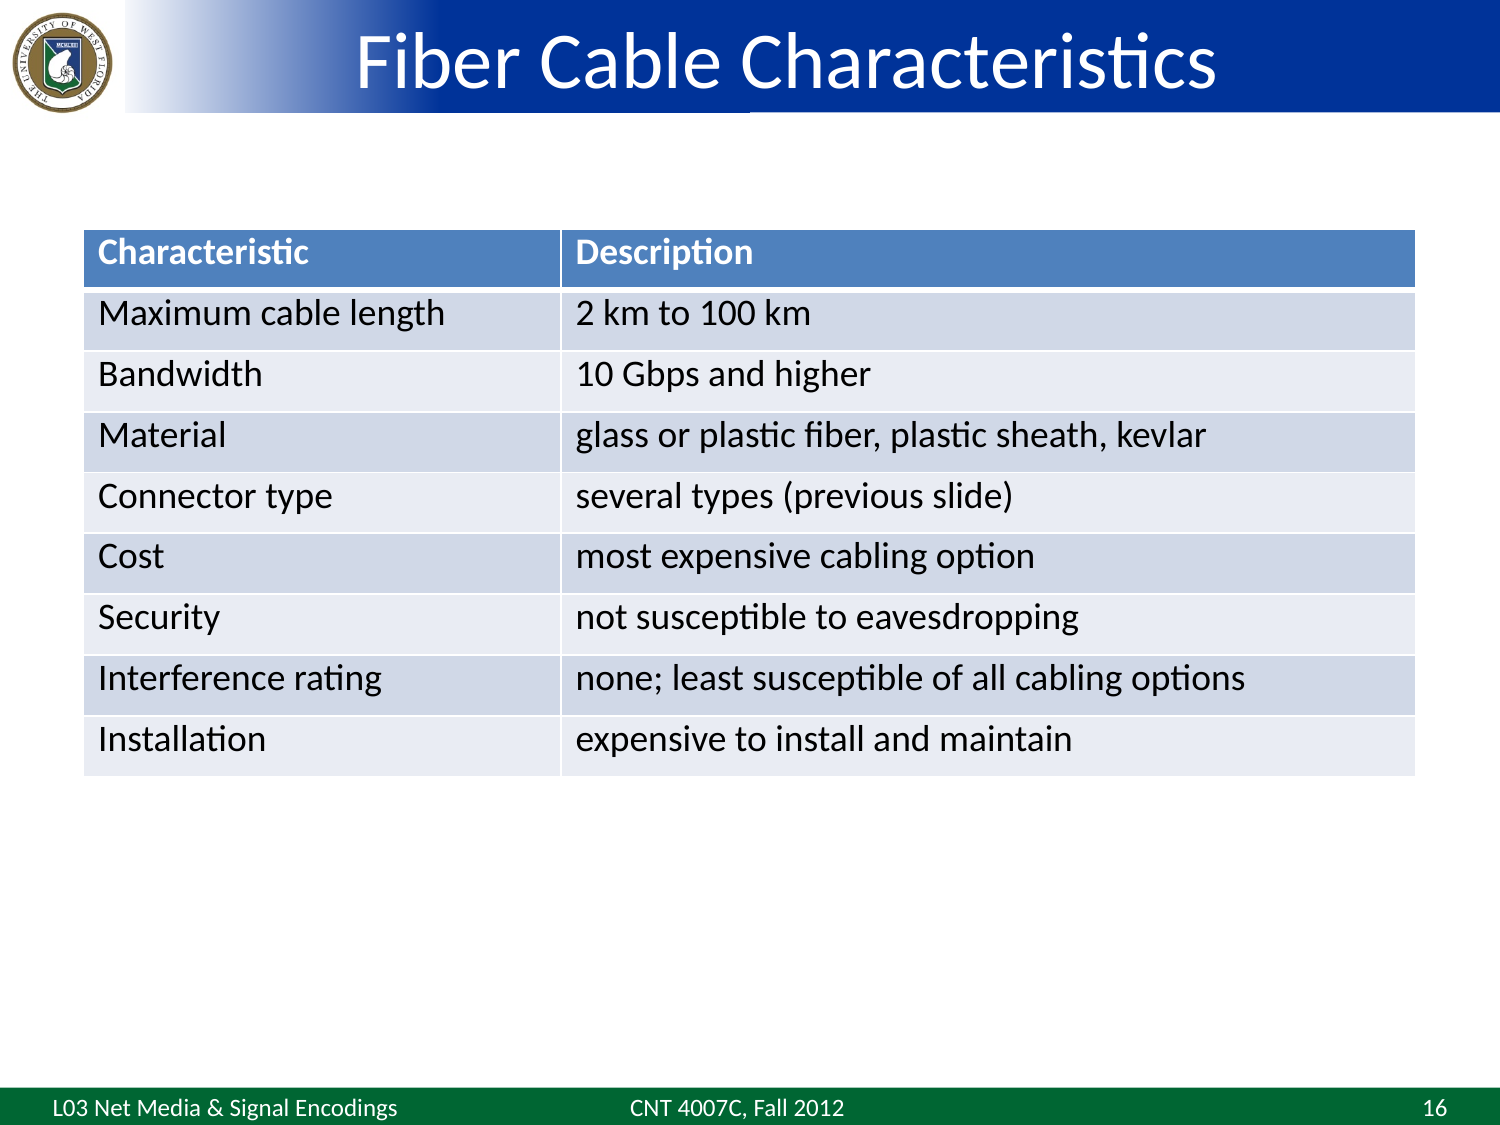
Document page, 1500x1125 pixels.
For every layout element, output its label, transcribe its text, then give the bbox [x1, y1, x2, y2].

table_cell Connector type [84, 473, 560, 532]
table_cell Interference rating [84, 656, 560, 715]
table_cell Maximum cable length [84, 293, 560, 350]
footer CNT 4007C, Fall 2012 [500, 1087, 975, 1125]
table_header Characteristic [84, 230, 560, 287]
table_cell none; least susceptible of all cabling options [562, 656, 1415, 715]
picture [0, 0, 125, 125]
table_cell Security [84, 595, 560, 654]
table_cell not susceptible to eavesdropping [562, 595, 1415, 654]
table_cell Bandwidth [84, 352, 560, 411]
table_cell 10 Gbps and higher [562, 352, 1415, 411]
table_cell most expensive cabling option [562, 534, 1415, 593]
table_cell Material [84, 413, 560, 472]
table_cell 2 km to 100 km [562, 293, 1415, 350]
table_header Description [562, 230, 1415, 287]
table_cell glass or plastic fiber, plastic sheath, kevlar [562, 413, 1415, 472]
table_cell several types (previous slide) [562, 473, 1415, 532]
title Fiber Cable Characteristics [112, 0, 1463, 113]
table_cell expensive to install and maintain [562, 717, 1415, 776]
slide_number L03 Net Media & Signal Encodings [37, 1088, 415, 1125]
slide_number 16 [1112, 1087, 1463, 1125]
table_cell Installation [84, 717, 560, 776]
table_cell Cost [84, 534, 560, 593]
